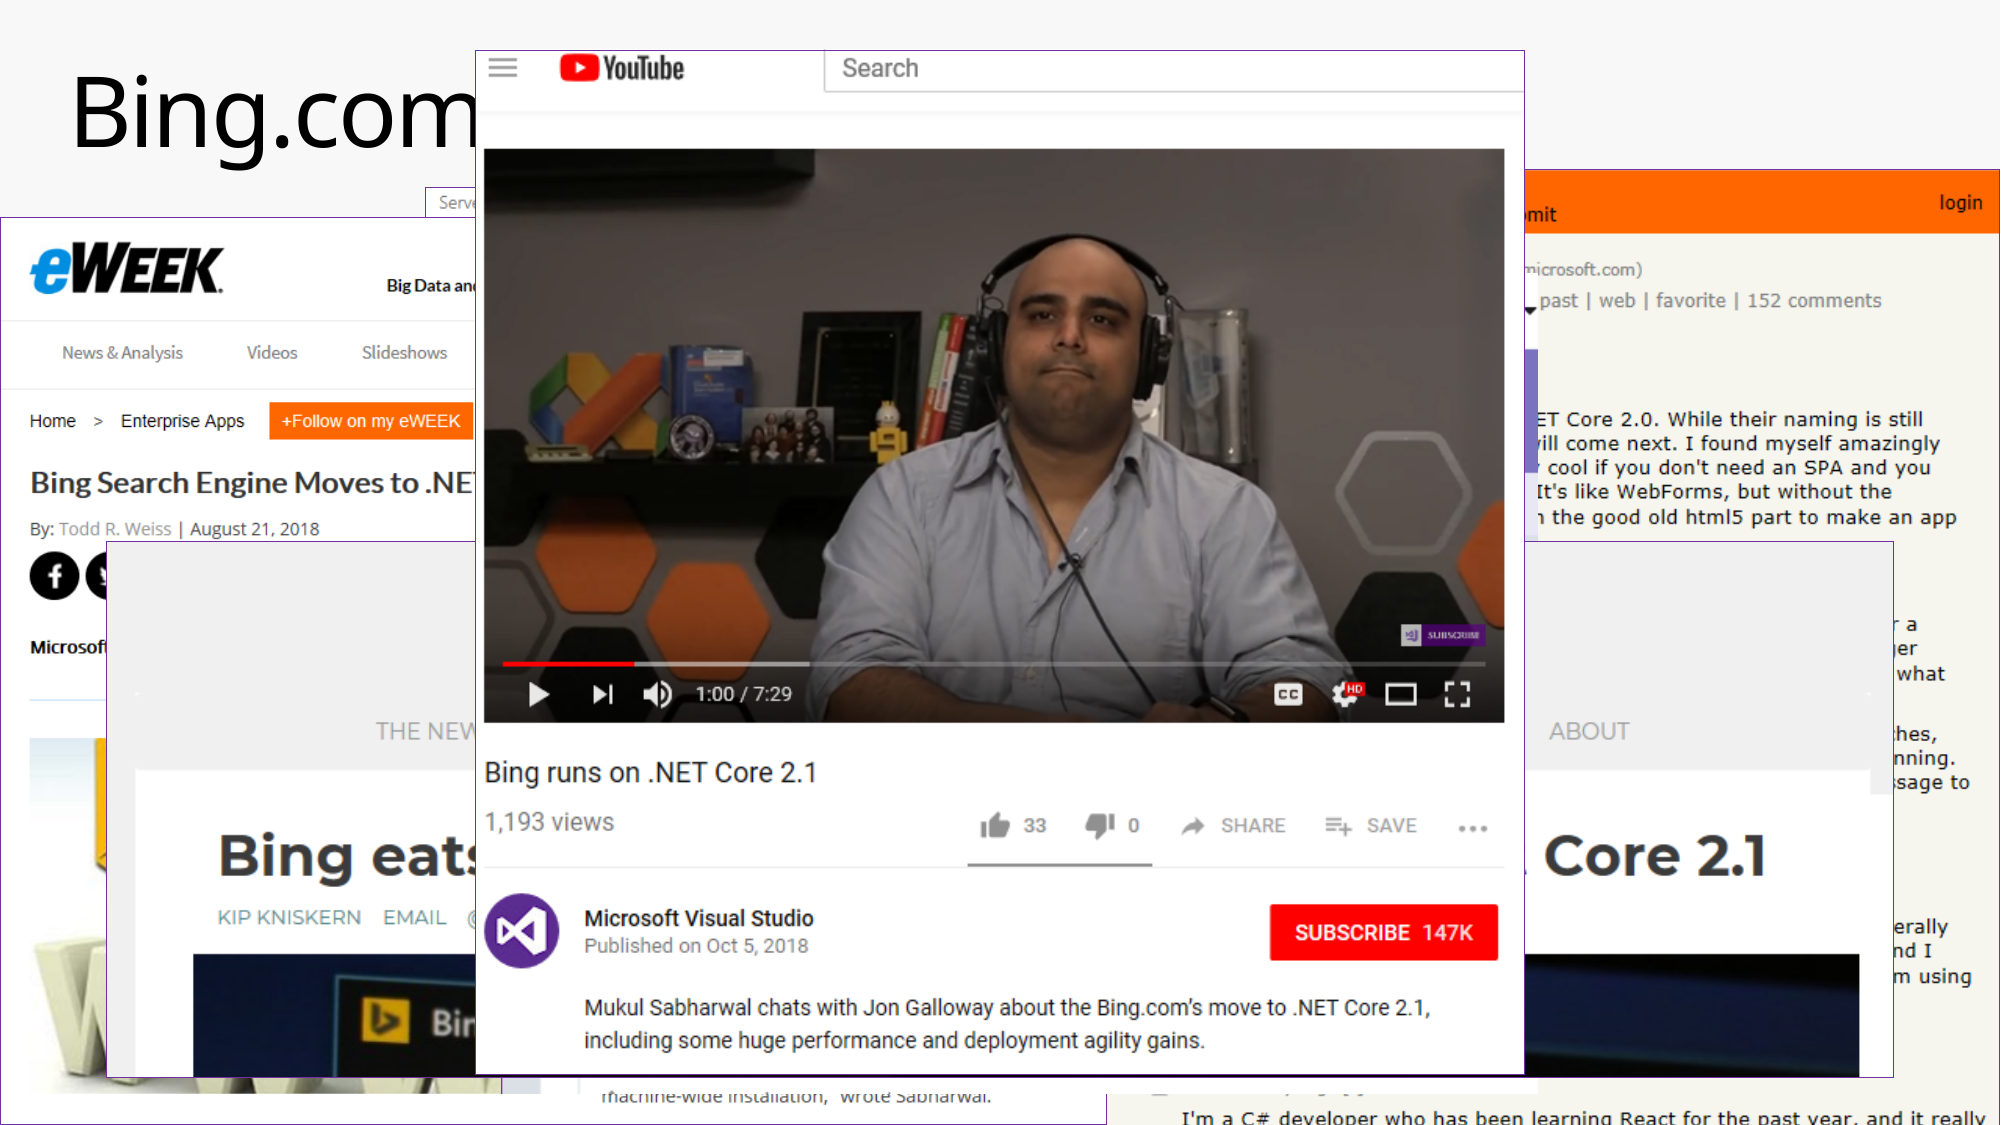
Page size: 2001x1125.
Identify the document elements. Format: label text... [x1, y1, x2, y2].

picture [0, 49, 2000, 1125]
title Bing.com Runs on .NET Core 2.1 [44, 47, 1957, 196]
